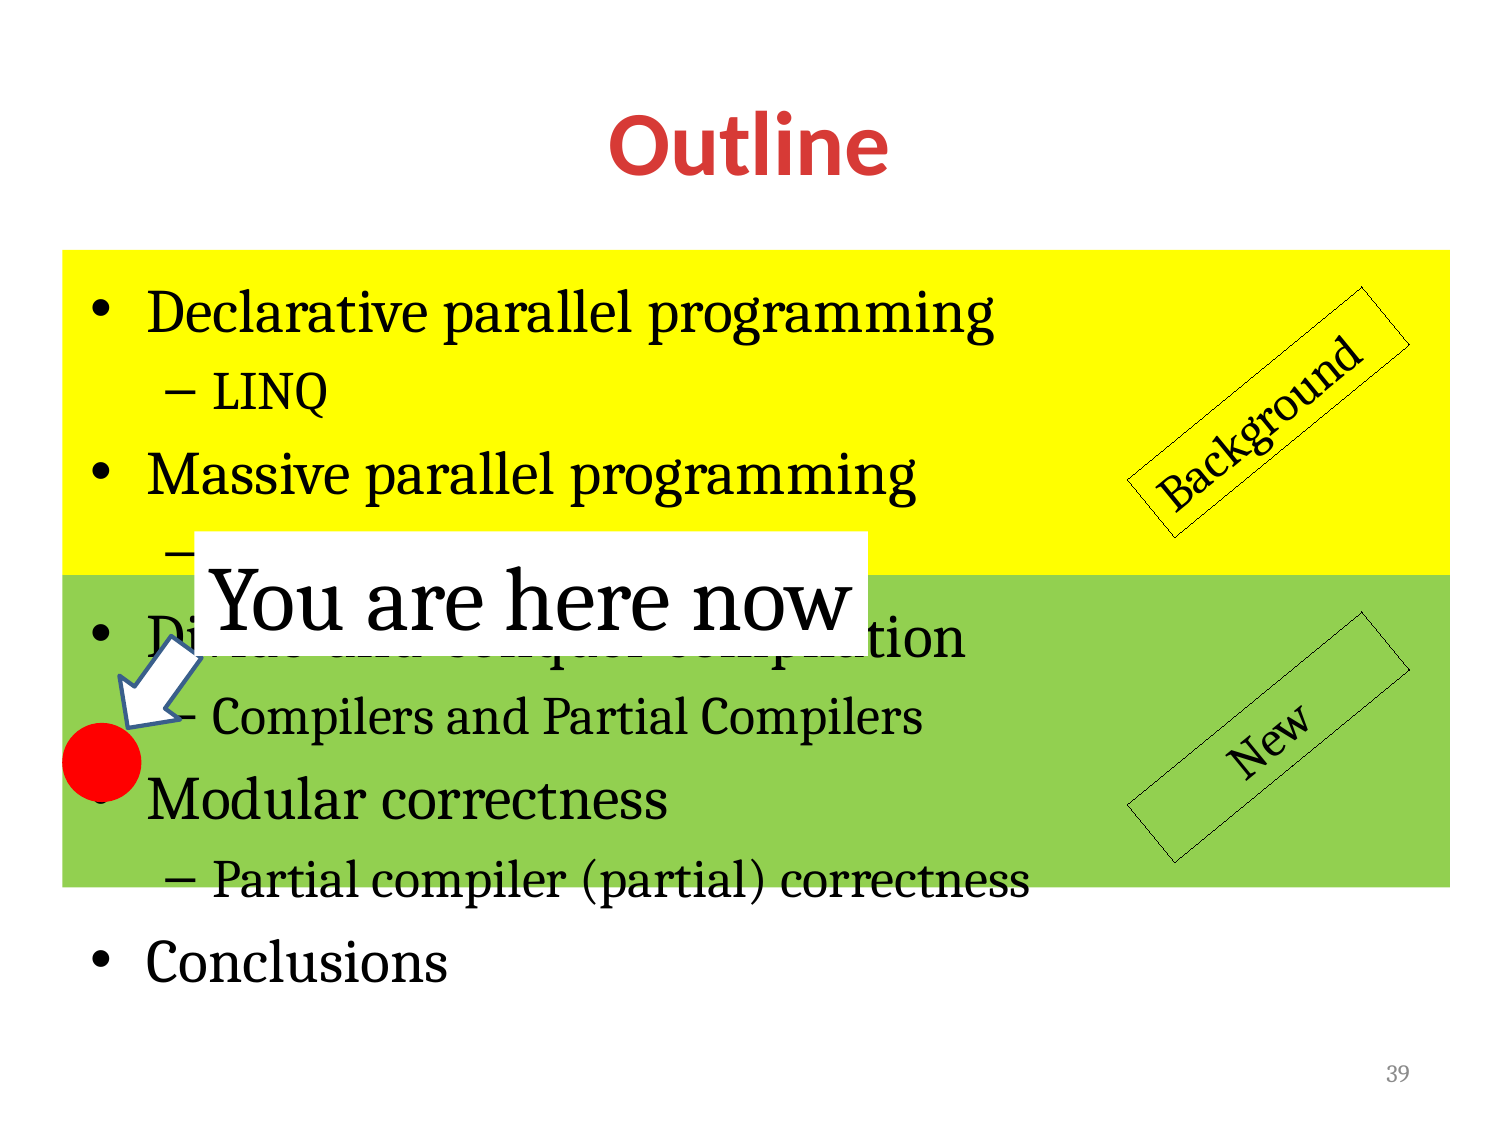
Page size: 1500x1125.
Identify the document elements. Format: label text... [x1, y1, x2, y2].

text_box [60, 248, 1452, 577]
text_box You are here now [194, 531, 868, 656]
list Declarative parallel programming LINQ Massive parallel programming Dryad and DryadLINQ Divide-and-conquer compilation Compilers and Partial Compilers Modular correctness Partial compiler (partial) correctness Conclusions [75, 262, 1425, 1005]
title Outline [75, 45, 1425, 233]
text_box [62, 722, 142, 803]
text_box Background [1127, 286, 1410, 538]
text_box New [1127, 611, 1410, 863]
text_box [117, 633, 204, 731]
text_box [1425, 577, 1452, 890]
text_box [60, 577, 75, 890]
slide_number 39 [1074, 1042, 1425, 1103]
